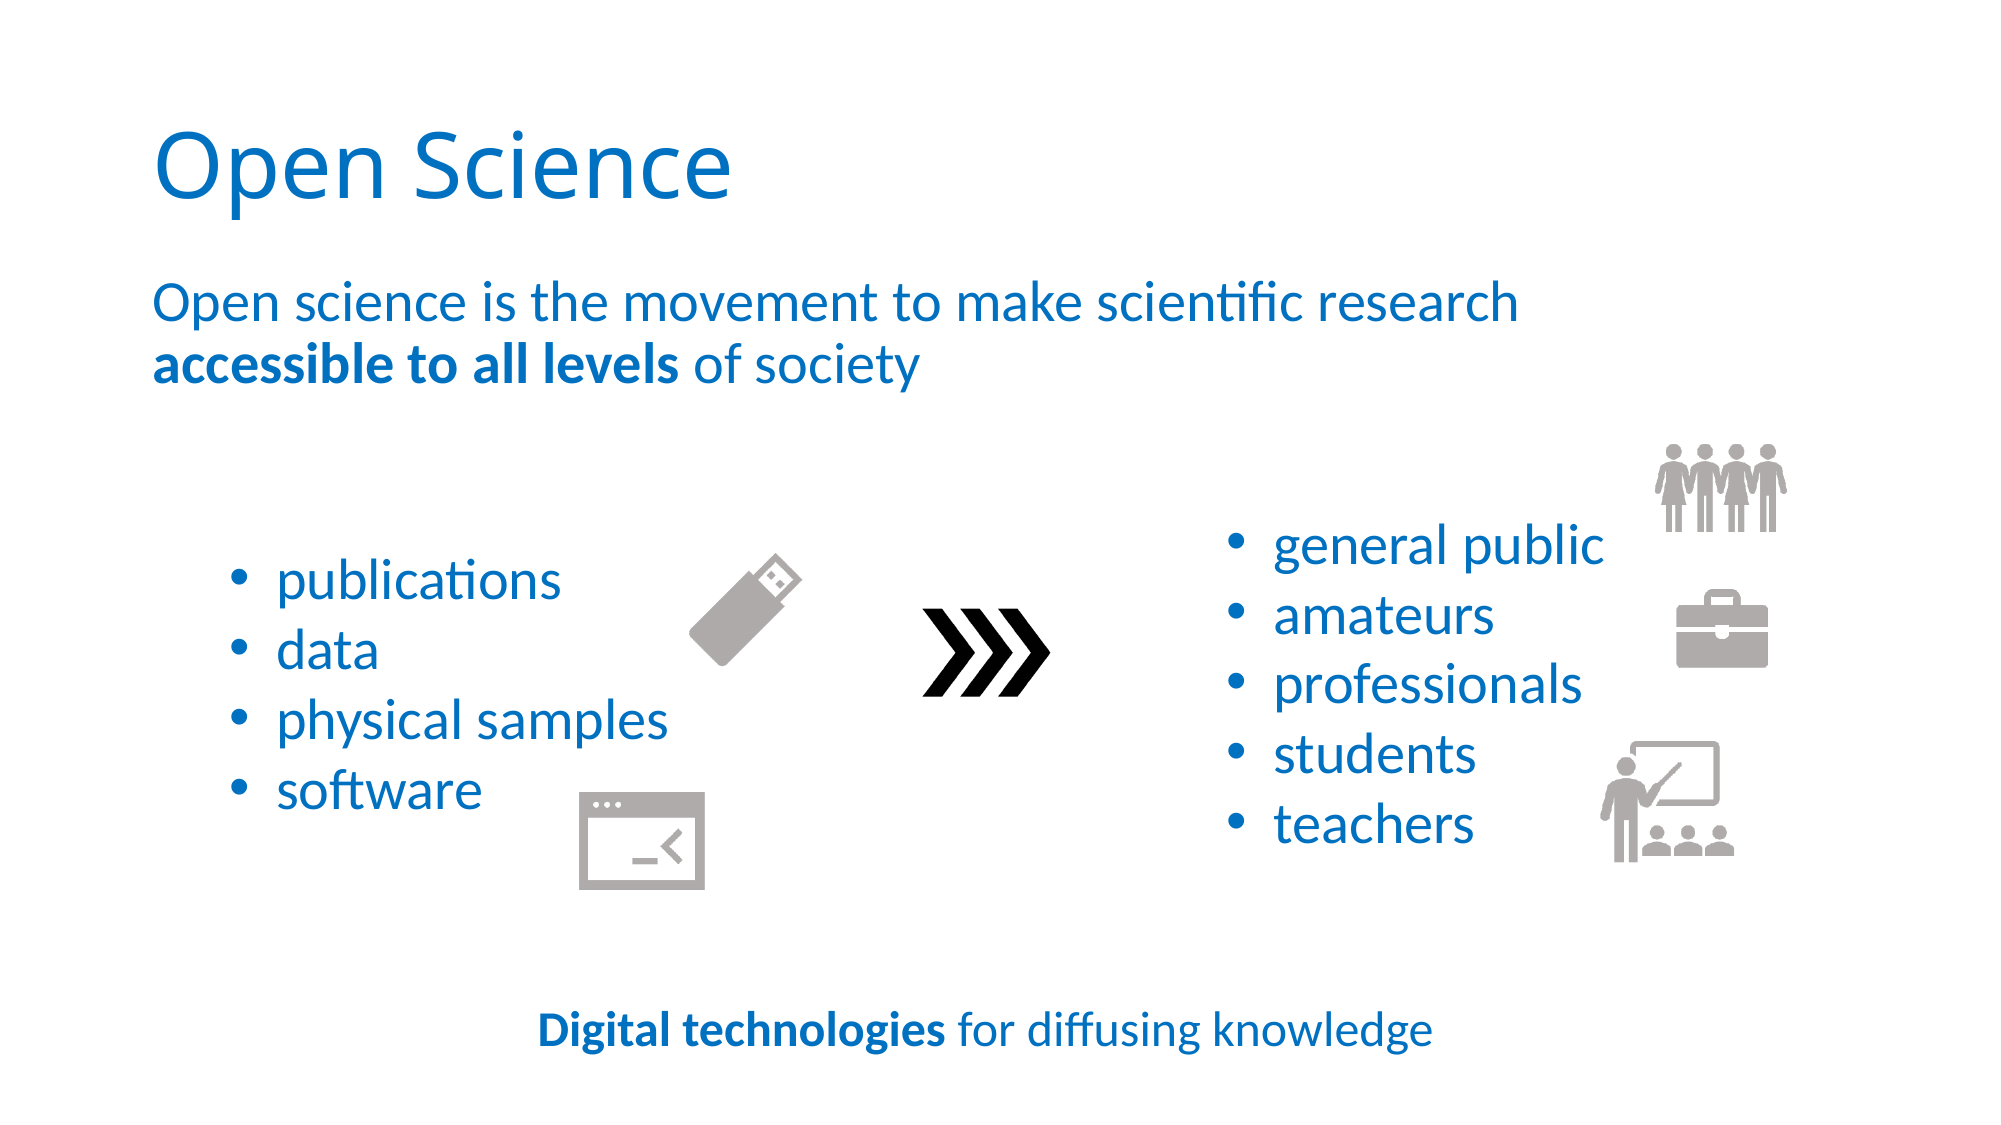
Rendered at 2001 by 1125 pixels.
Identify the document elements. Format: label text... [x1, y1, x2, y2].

picture [910, 577, 1061, 728]
title Open Science [137, 59, 1863, 263]
picture [1665, 577, 1774, 685]
picture [670, 534, 821, 685]
text_box Digital technologies for diffusing knowledge [522, 959, 1449, 1065]
text_box publications data physical samples software [214, 533, 698, 829]
text_box general public amateurs professionals students teachers [1211, 498, 1621, 863]
list Open science is the movement to make scientific research accessible to all levels of society [137, 263, 1863, 1072]
picture [1592, 725, 1743, 876]
picture [566, 765, 717, 916]
picture [1645, 412, 1796, 563]
